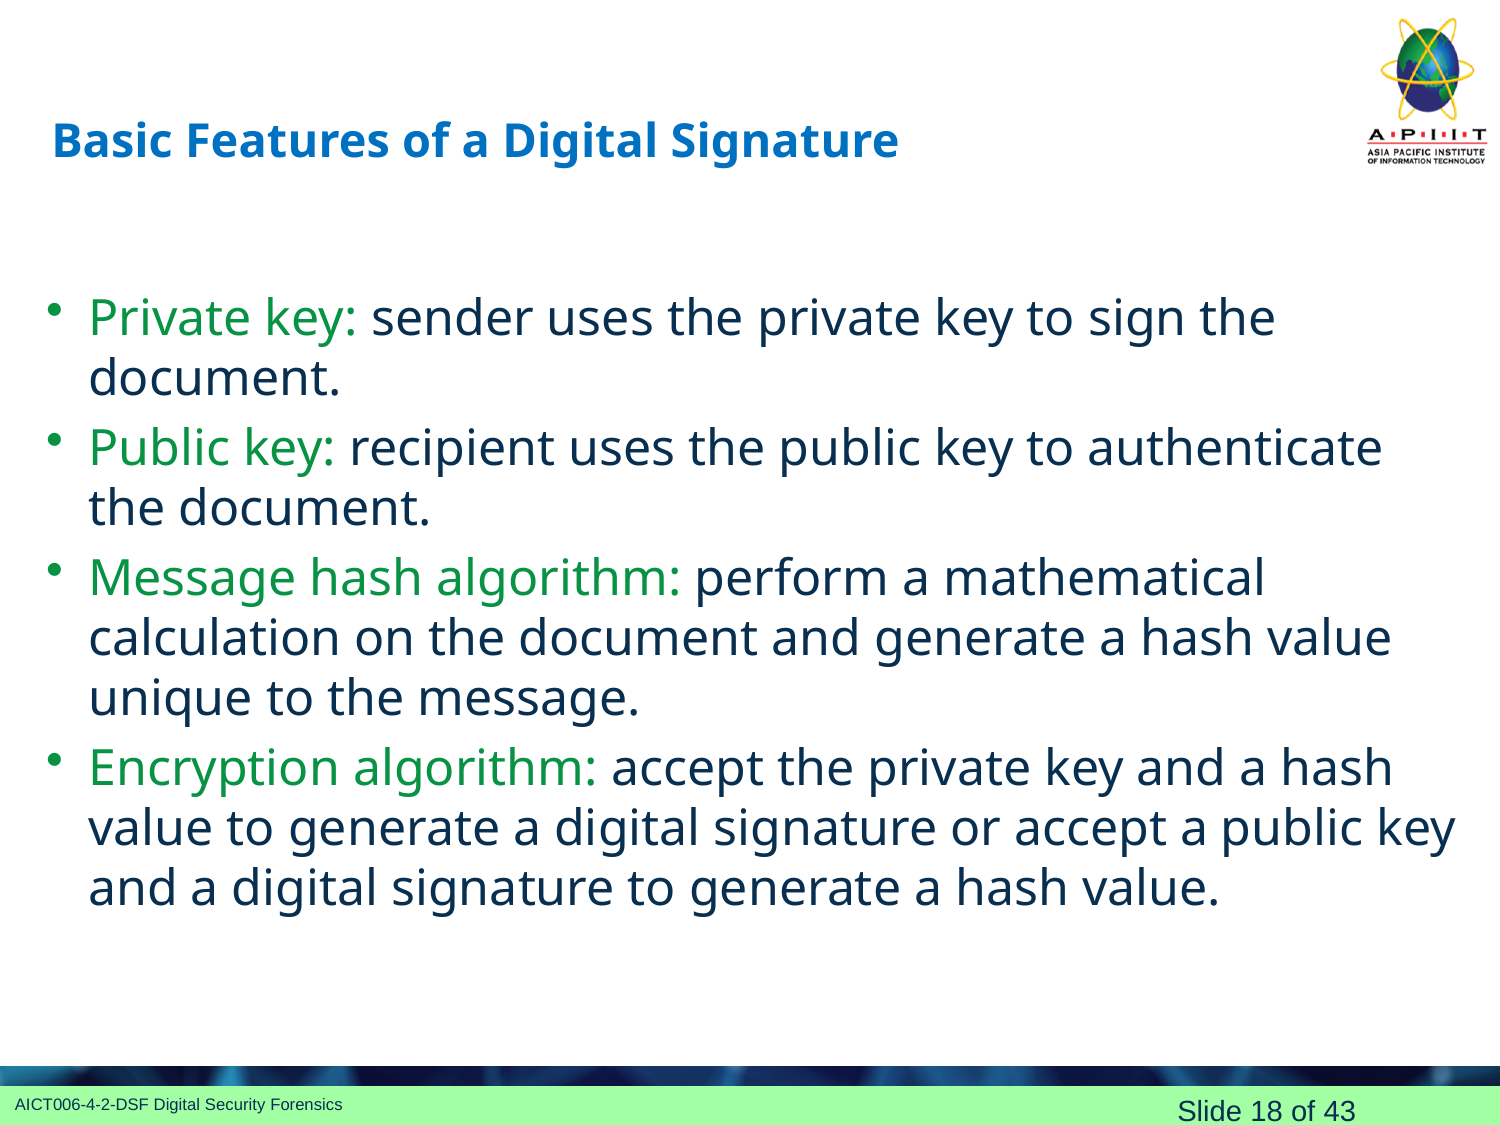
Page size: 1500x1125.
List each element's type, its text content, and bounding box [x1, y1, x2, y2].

title Basic Features of a Digital Signature [36, 45, 1323, 233]
list Private key: sender uses the private key to sign the document. Public key: recipient uses the public key to authenticate the document. Message hash algorithm: perform a mathematical calculation on the document and generate a hash value unique to the message. Encryption algorithm: accept the private key and a hash value to generate a digital signature or accept a public key and a digital signature to generate a hash value. [31, 278, 1477, 1021]
slide_number Slide 18 of 43 [1162, 1085, 1500, 1122]
picture [1353, 0, 1500, 182]
picture [0, 1066, 1500, 1086]
